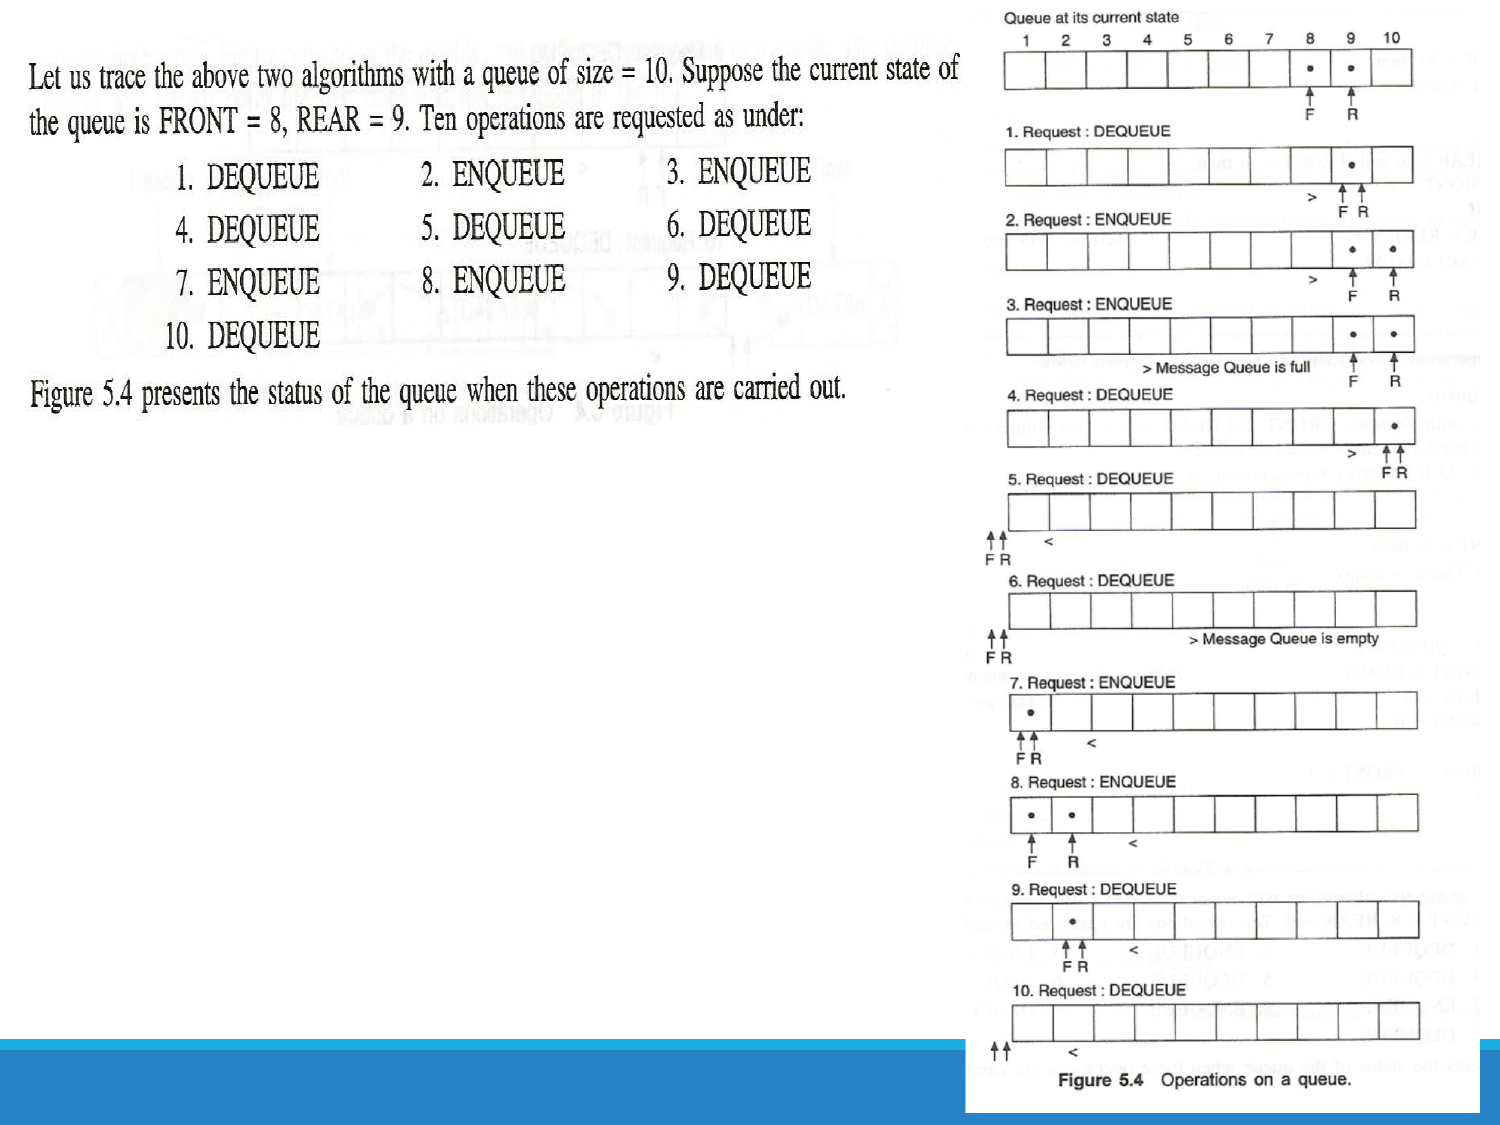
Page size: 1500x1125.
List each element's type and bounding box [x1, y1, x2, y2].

list [964, 0, 1480, 1113]
picture [0, 36, 983, 426]
